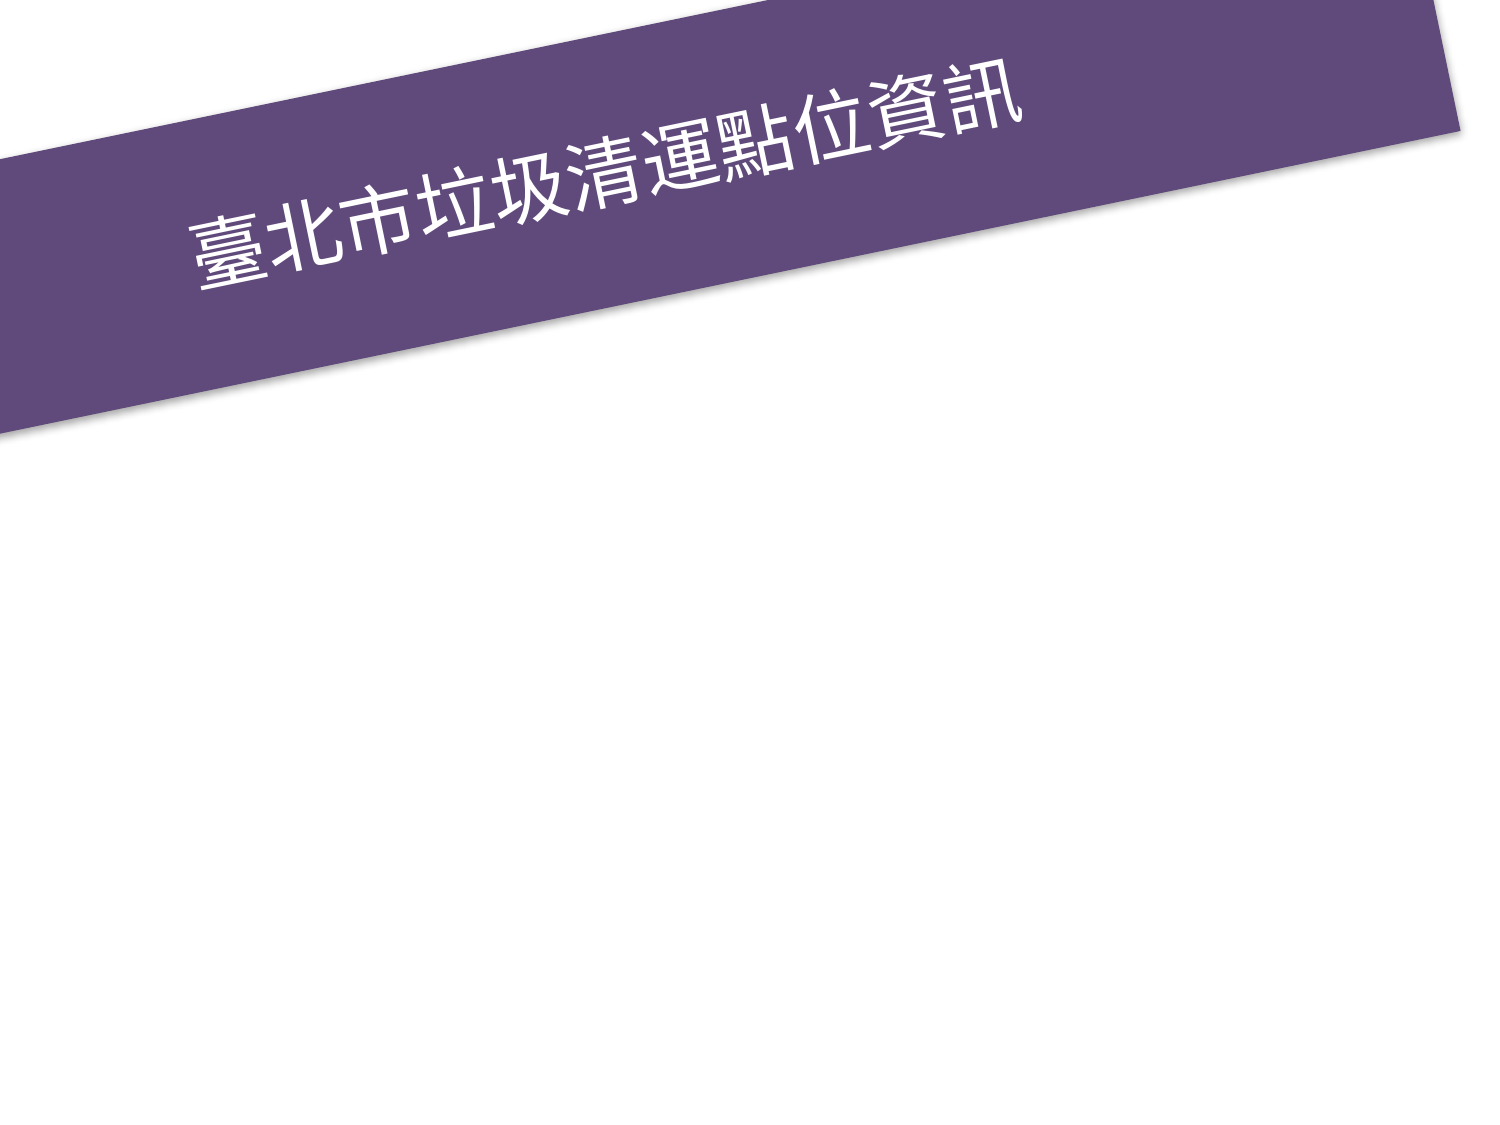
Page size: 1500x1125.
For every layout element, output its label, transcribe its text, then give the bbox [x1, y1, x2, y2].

text_box 臺北市垃圾清運點位資訊 [0, 0, 1462, 435]
